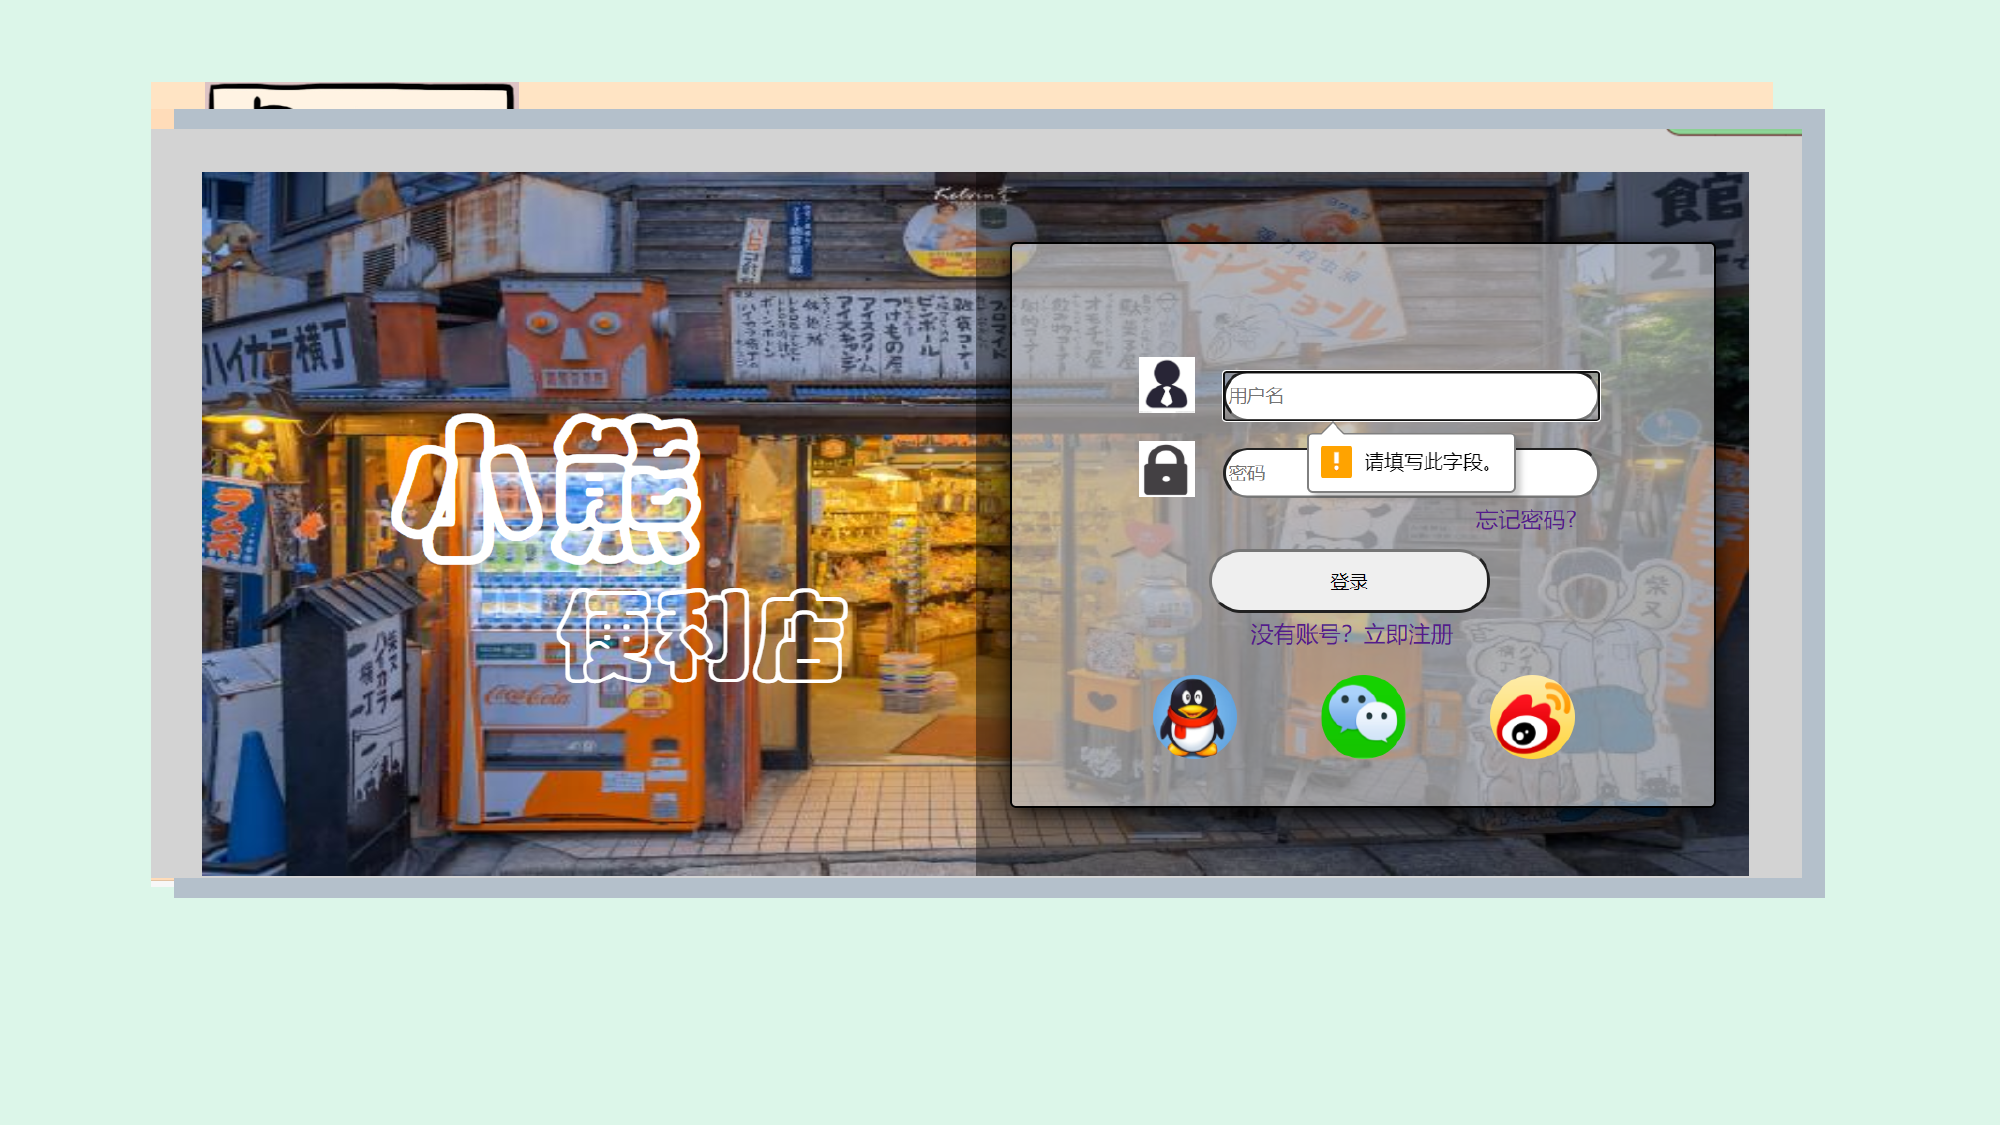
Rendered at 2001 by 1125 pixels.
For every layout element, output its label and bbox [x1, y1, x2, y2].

picture [151, 82, 1825, 898]
